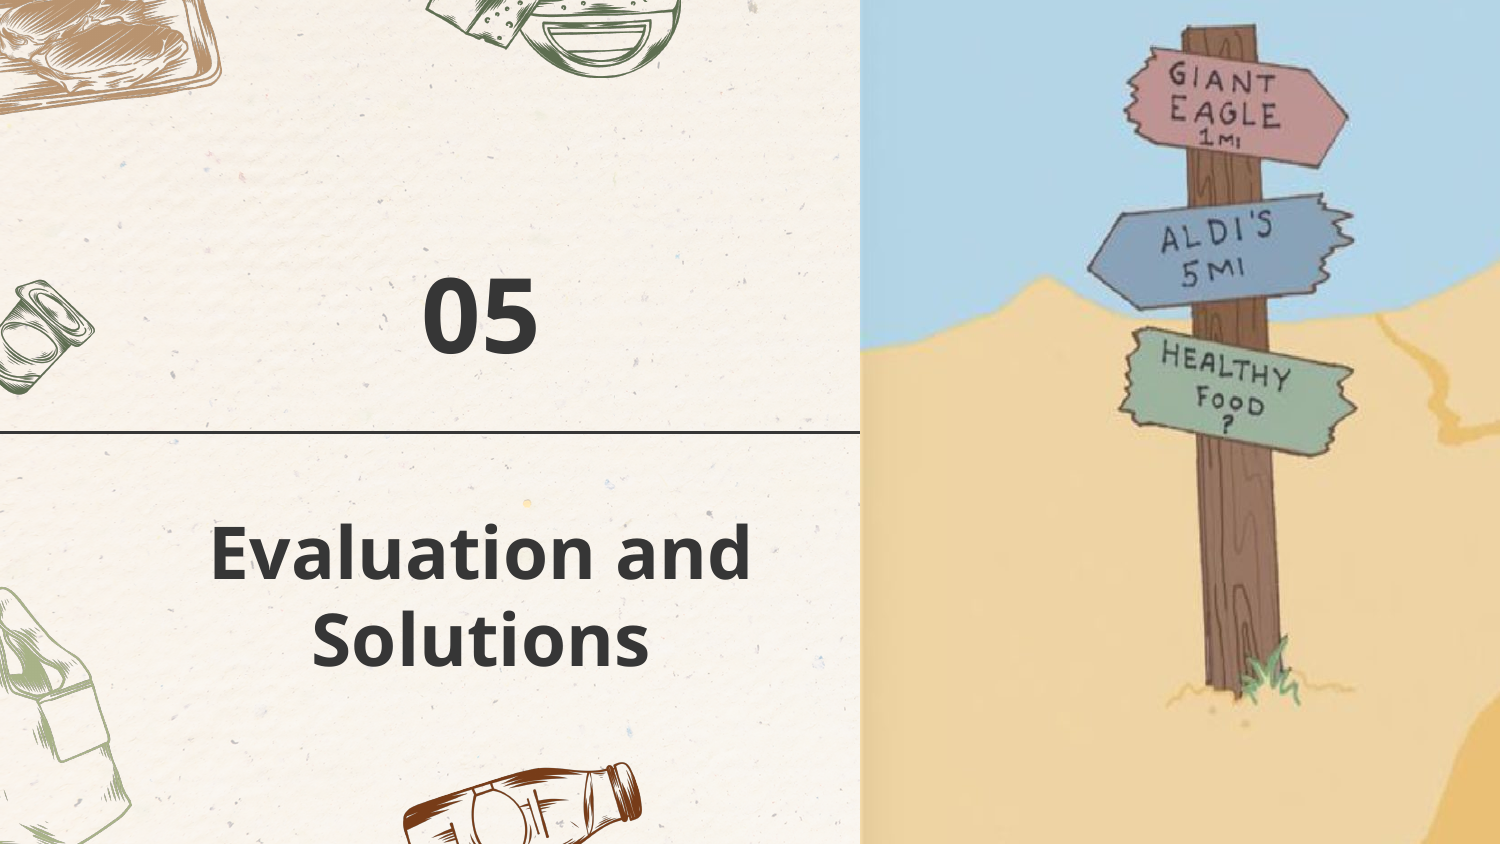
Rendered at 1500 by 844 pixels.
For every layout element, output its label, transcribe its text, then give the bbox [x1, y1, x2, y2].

title 05 [392, 237, 571, 390]
picture [0, 0, 1500, 844]
title Evaluation and Solutions [117, 491, 846, 688]
